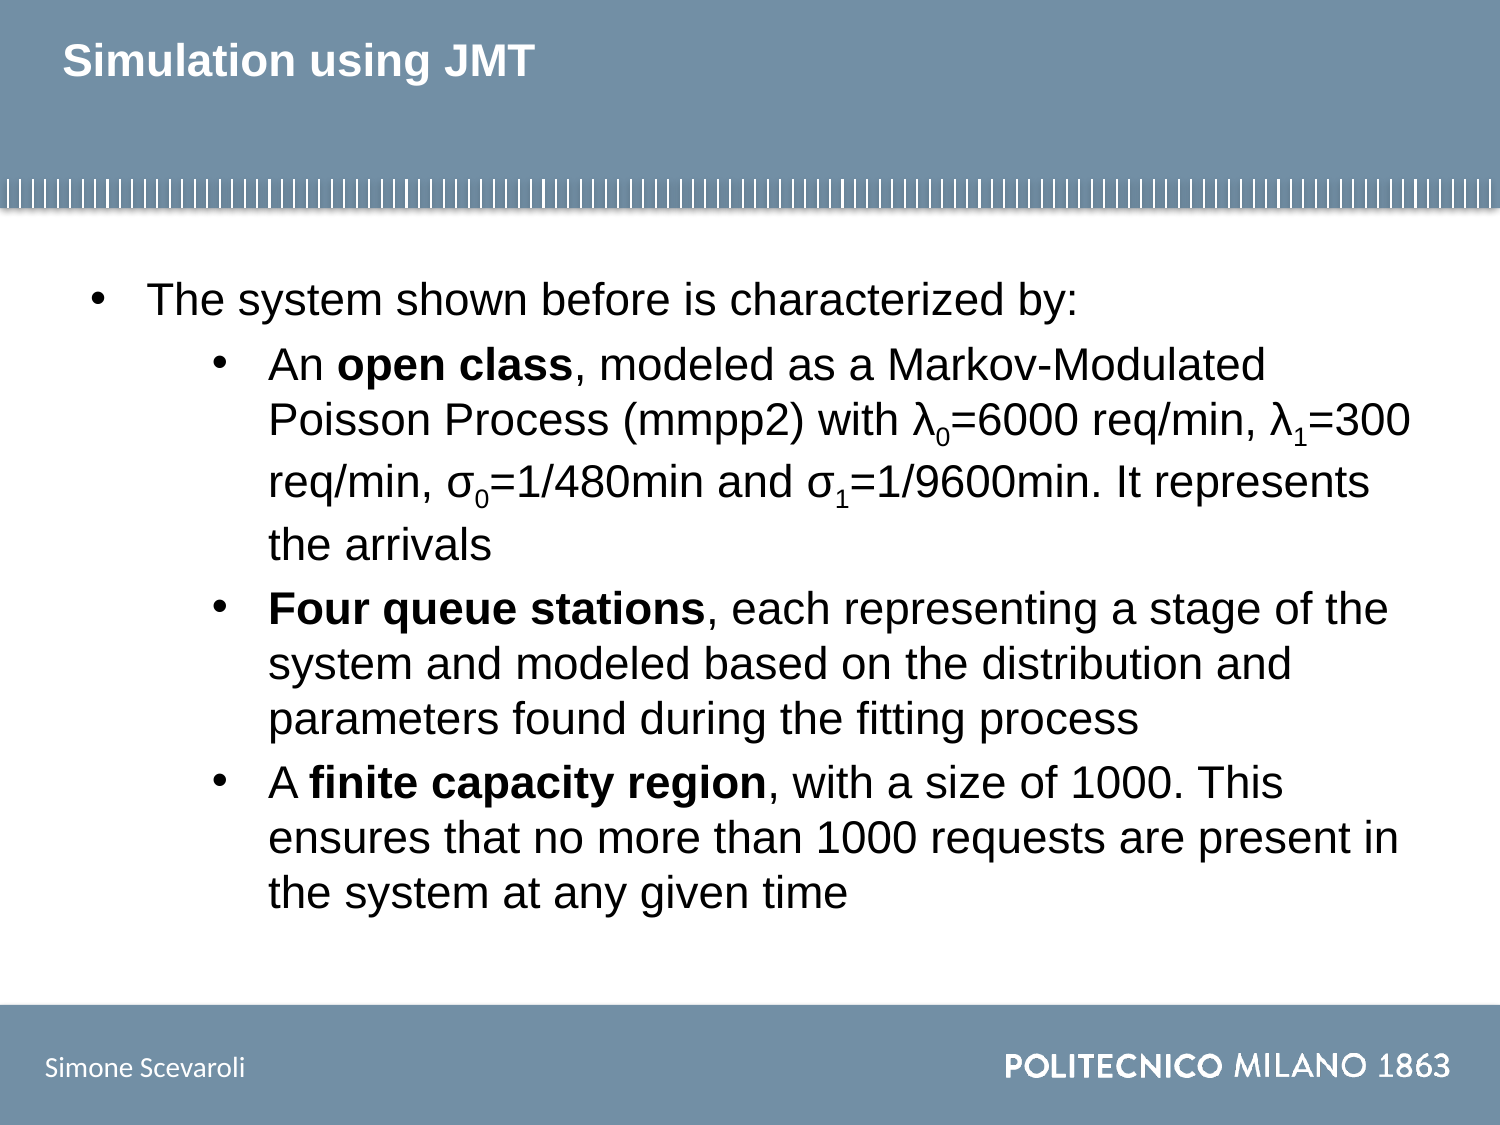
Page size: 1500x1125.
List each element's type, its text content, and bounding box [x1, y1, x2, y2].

title Simulation using JMT [47, 22, 1455, 161]
text_box Simone Scevaroli [29, 1041, 534, 1091]
list The system shown before is characterized by: An open class, modeled as a Markov-Modulated Poisson Process (mmpp2) with λ0=6000 req/min, λ1=300 req/min, σ0=1/480min and σ1=1/9600min. It represents the arrivals Four queue stations, each representing a stage of the system and modeled based on the distribution and parameters found during the fitting process A finite capacity region, with a size of 1000. This ensures that no more than 1000 requests are present in the system at any given time [75, 262, 1441, 1005]
picture [999, 1041, 1456, 1089]
